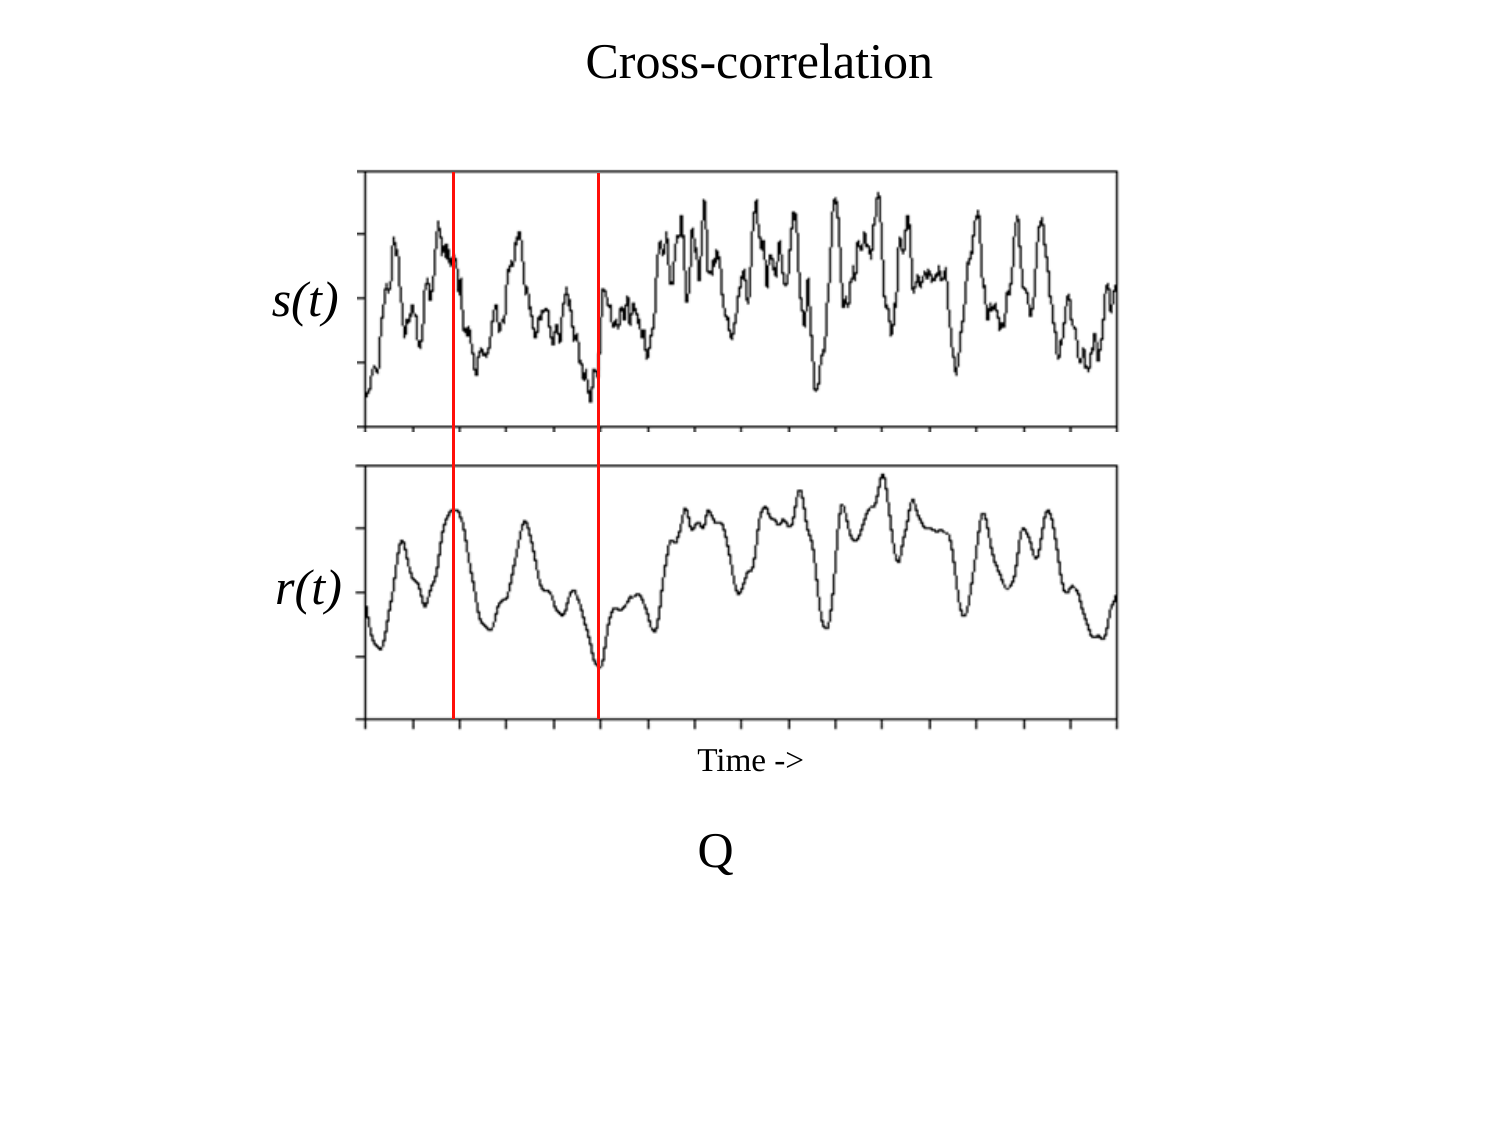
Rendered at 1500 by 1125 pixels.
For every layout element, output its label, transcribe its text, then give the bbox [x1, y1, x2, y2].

text_box s(t) [257, 258, 352, 334]
text_box Time -> [682, 741, 820, 786]
picture [354, 449, 1135, 732]
picture [357, 161, 1135, 433]
text_box Cross-correlation [570, 20, 949, 96]
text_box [453, 171, 599, 720]
text_box r(t) [260, 547, 349, 622]
